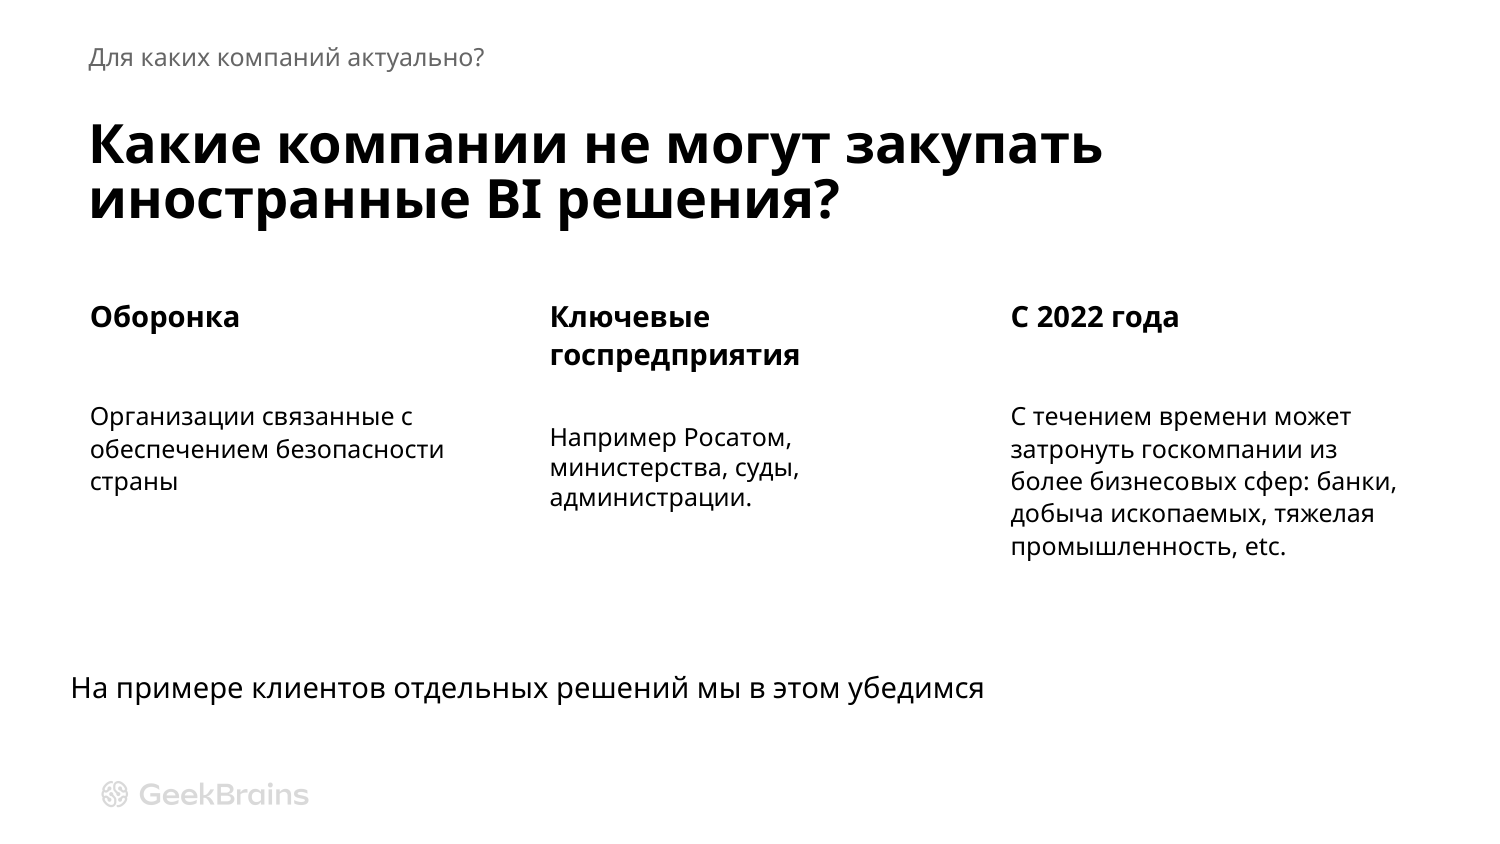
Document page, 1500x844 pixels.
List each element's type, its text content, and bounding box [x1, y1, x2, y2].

text_box На примере клиентов отдельных решений мы в этом убедимся [70, 639, 1394, 704]
subtitle Для каких компаний актуально? [88, 24, 1412, 84]
title Какие компании не могут закупать иностранные BI решения? [88, 118, 1412, 237]
text_box Ключевые госпредприятия Например Росатом, министерства, суды, администрации. [549, 295, 950, 512]
text_box Оборонка Организации связанные с обеспечением безопасности страны [89, 295, 491, 550]
picture [88, 767, 322, 822]
text_box С 2022 года С течением времени может затронуть госкомпании из более бизнесовых сфер: банки, добыча ископаемых, тяжелая промышленность, etc. [1010, 295, 1412, 610]
